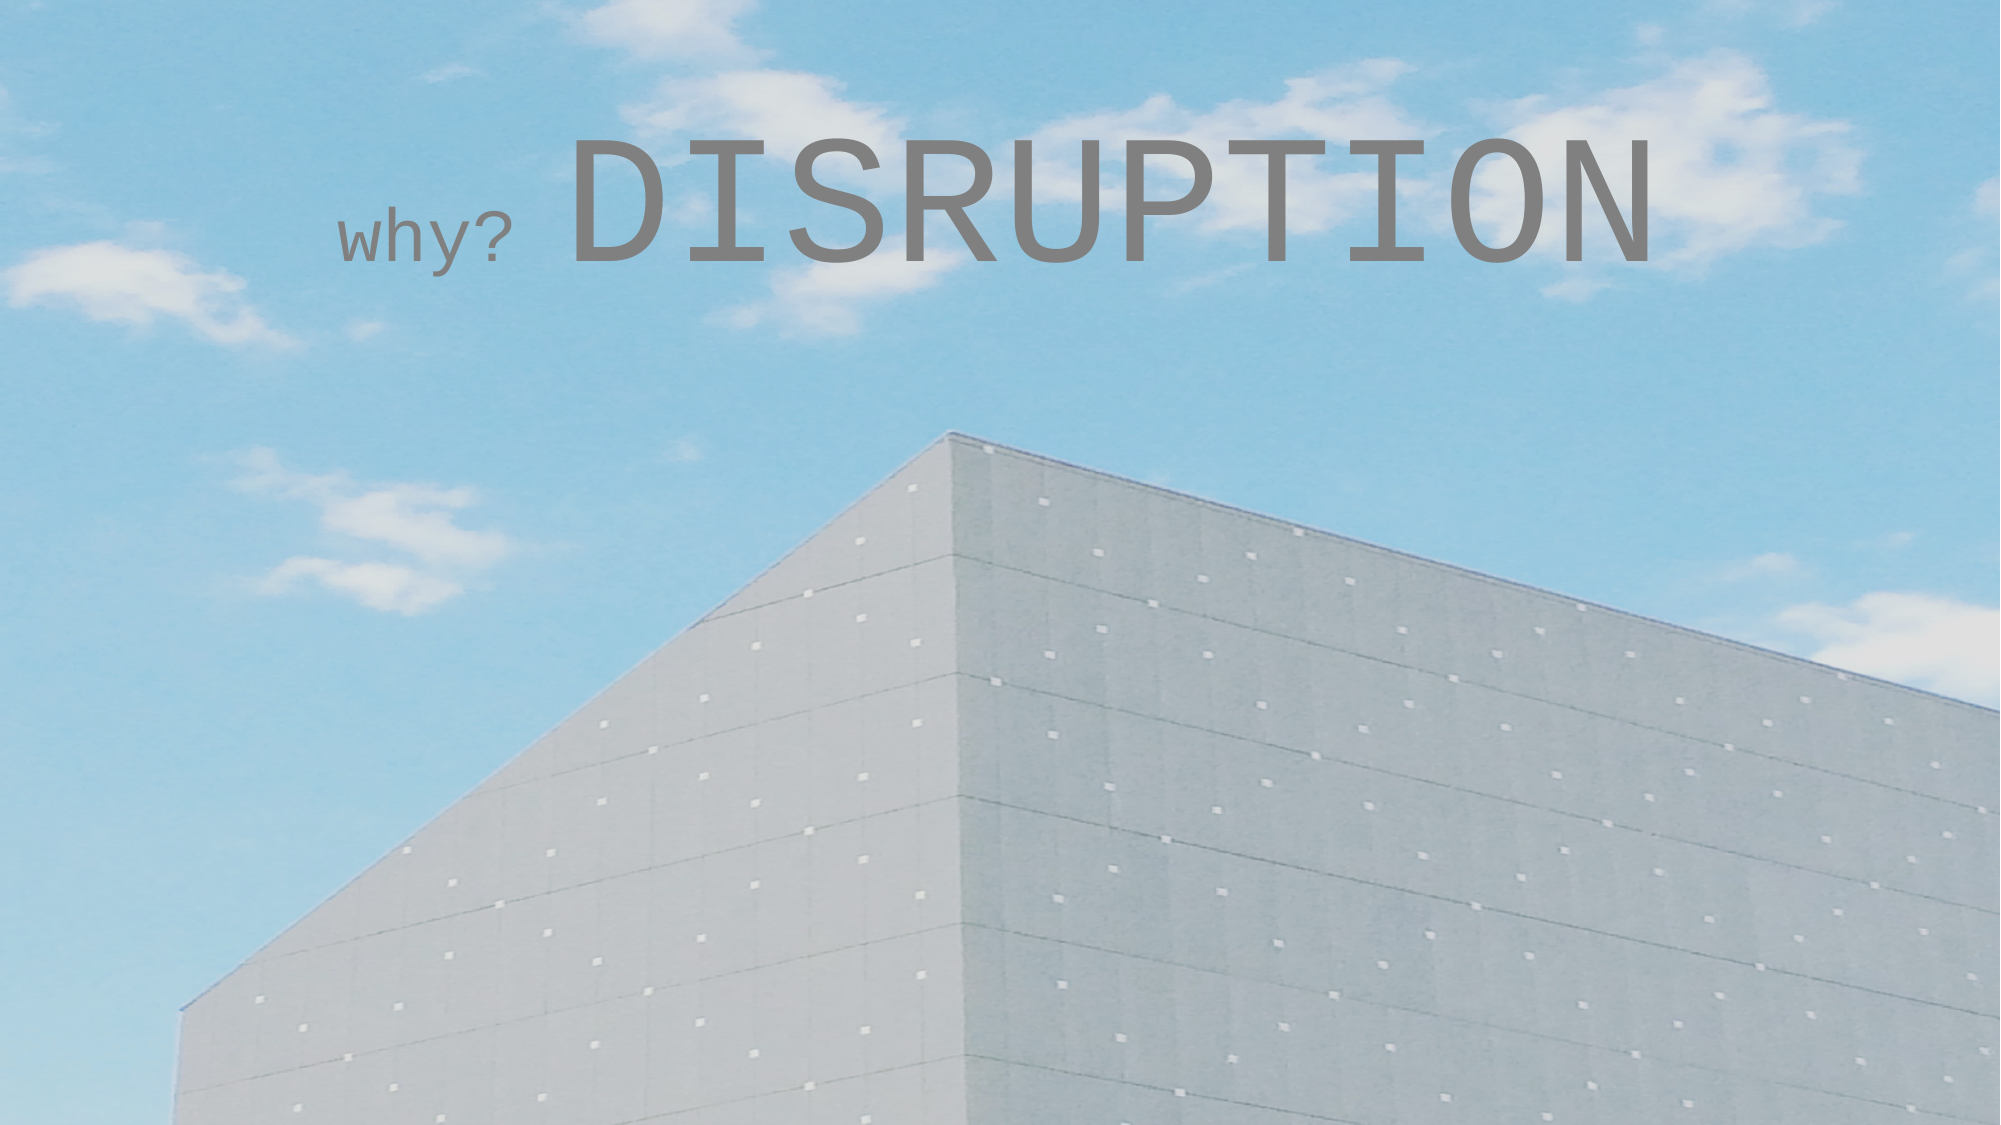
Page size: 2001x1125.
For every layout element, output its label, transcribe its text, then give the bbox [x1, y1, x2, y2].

text_box why? DISRUPTION [0, 28, 2000, 309]
